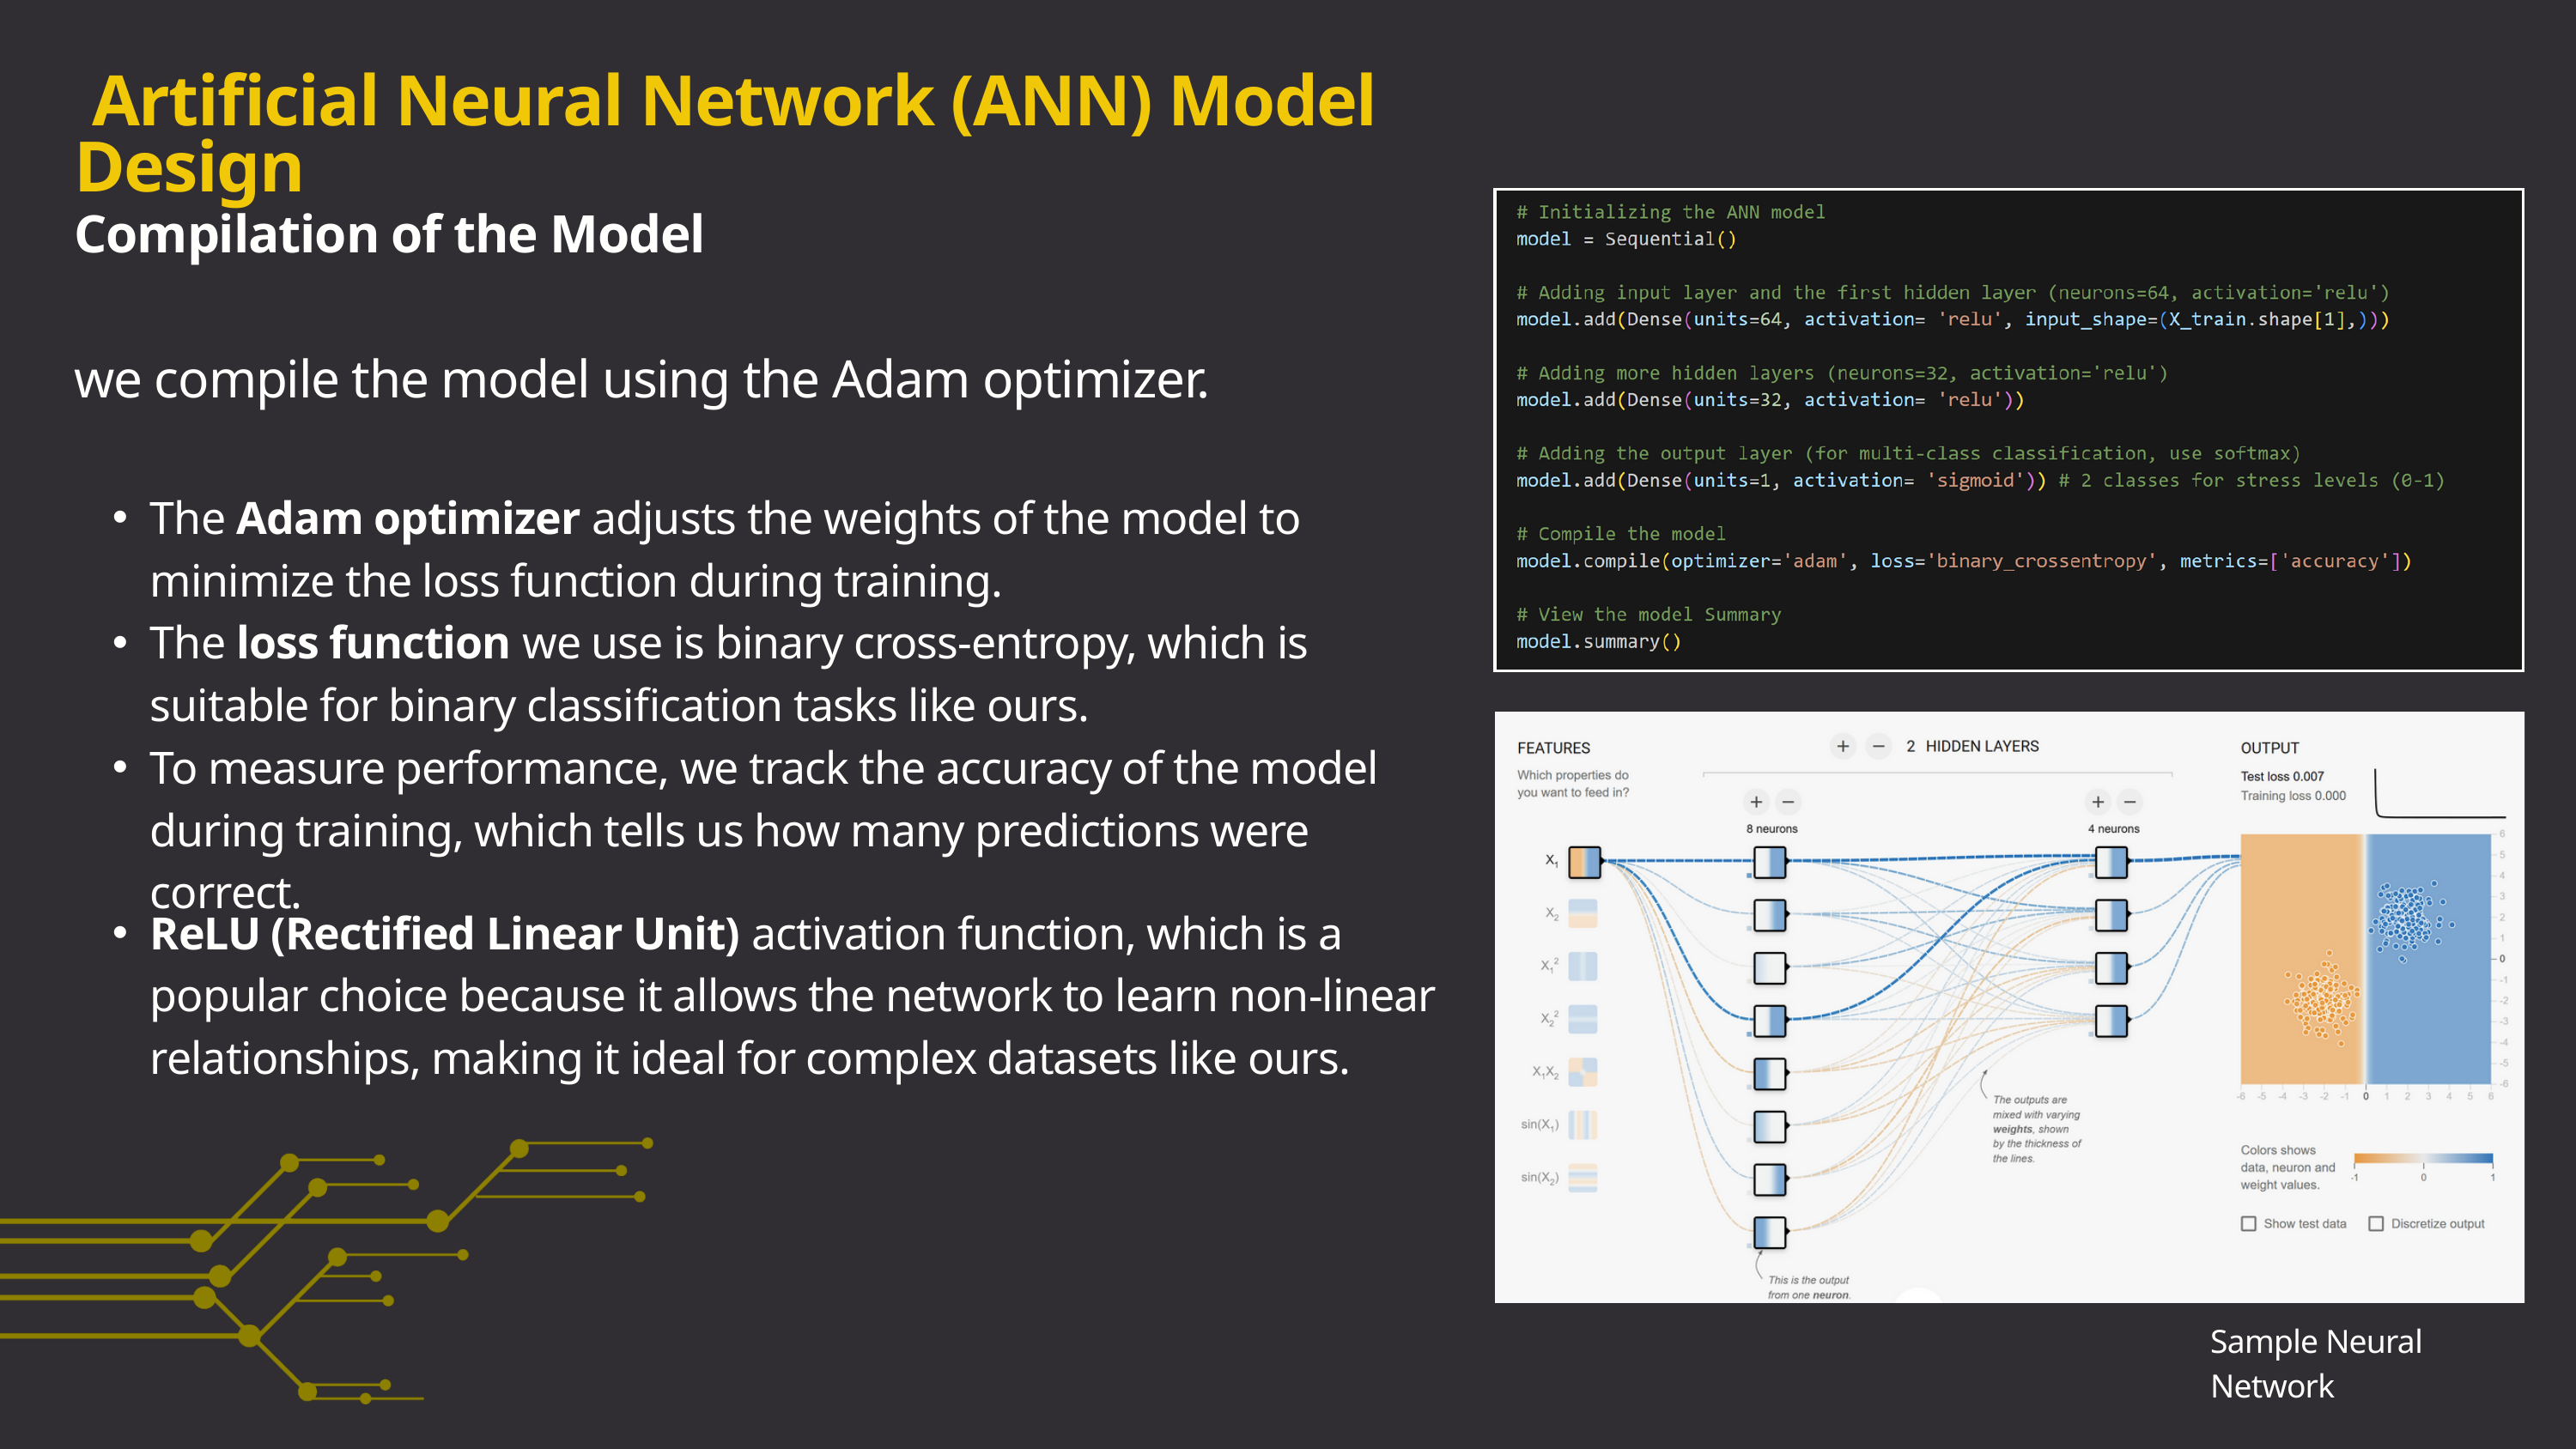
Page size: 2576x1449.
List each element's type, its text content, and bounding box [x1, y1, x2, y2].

text_box [1494, 189, 2524, 671]
text_box Artificial Neural Network (ANN) Model Design [74, 73, 1495, 206]
text_box [1495, 712, 2525, 1303]
text_box Compilation of the Model we compile the model using the Adam optimizer. The Adam optimizer adjusts the weights of the model to minimize the loss function during training. The loss function we use is binary cross-entropy, which is suitable for binary classification tasks like ours. To measure performance, we track the accuracy of the model during training, which tells us how many predictions were correct. [74, 191, 1435, 895]
text_box Sample Neural Network [2210, 1314, 2525, 1404]
text_box ReLU (Rectified Linear Unit) activation function, which is a popular choice because it allows the network to learn non-linear relationships, making it ideal for complex datasets like ours. [74, 895, 1457, 1083]
text_box [0, 1137, 653, 1404]
